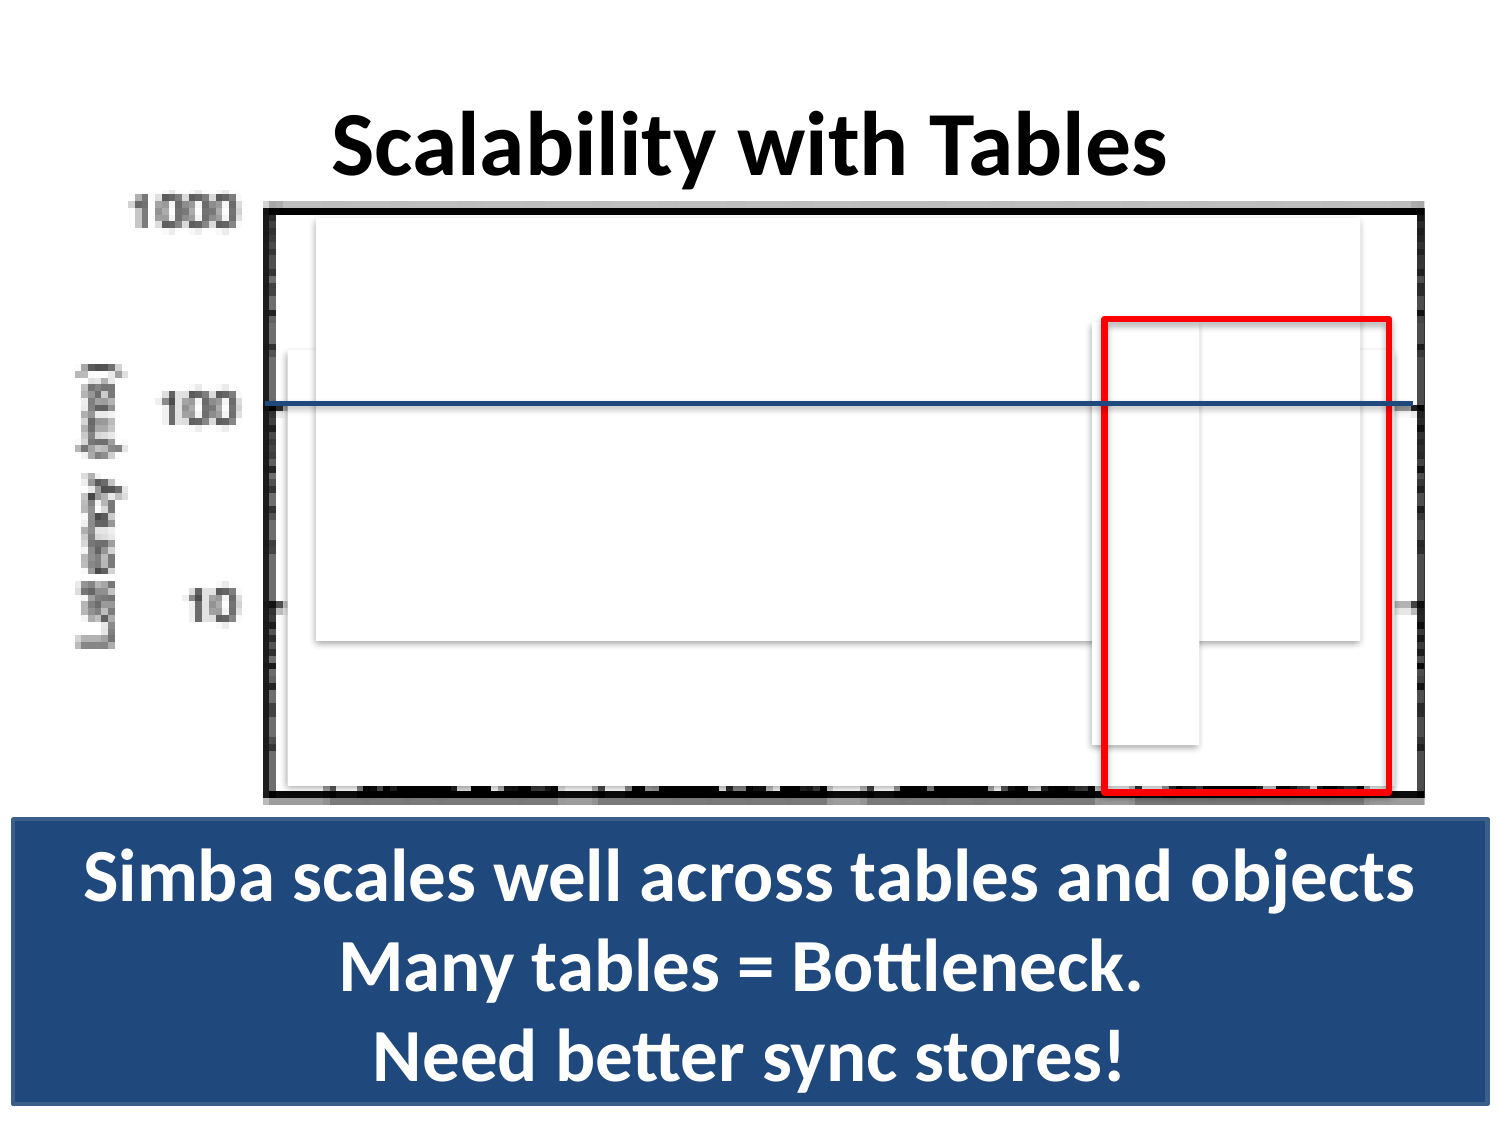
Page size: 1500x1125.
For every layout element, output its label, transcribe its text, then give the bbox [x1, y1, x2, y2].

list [74, 189, 1426, 933]
title Scalability with Tables [75, 45, 1425, 189]
text_box Simba scales well across tables and objects Many tables = Bottleneck. Need better sync stores! [11, 817, 1490, 1106]
